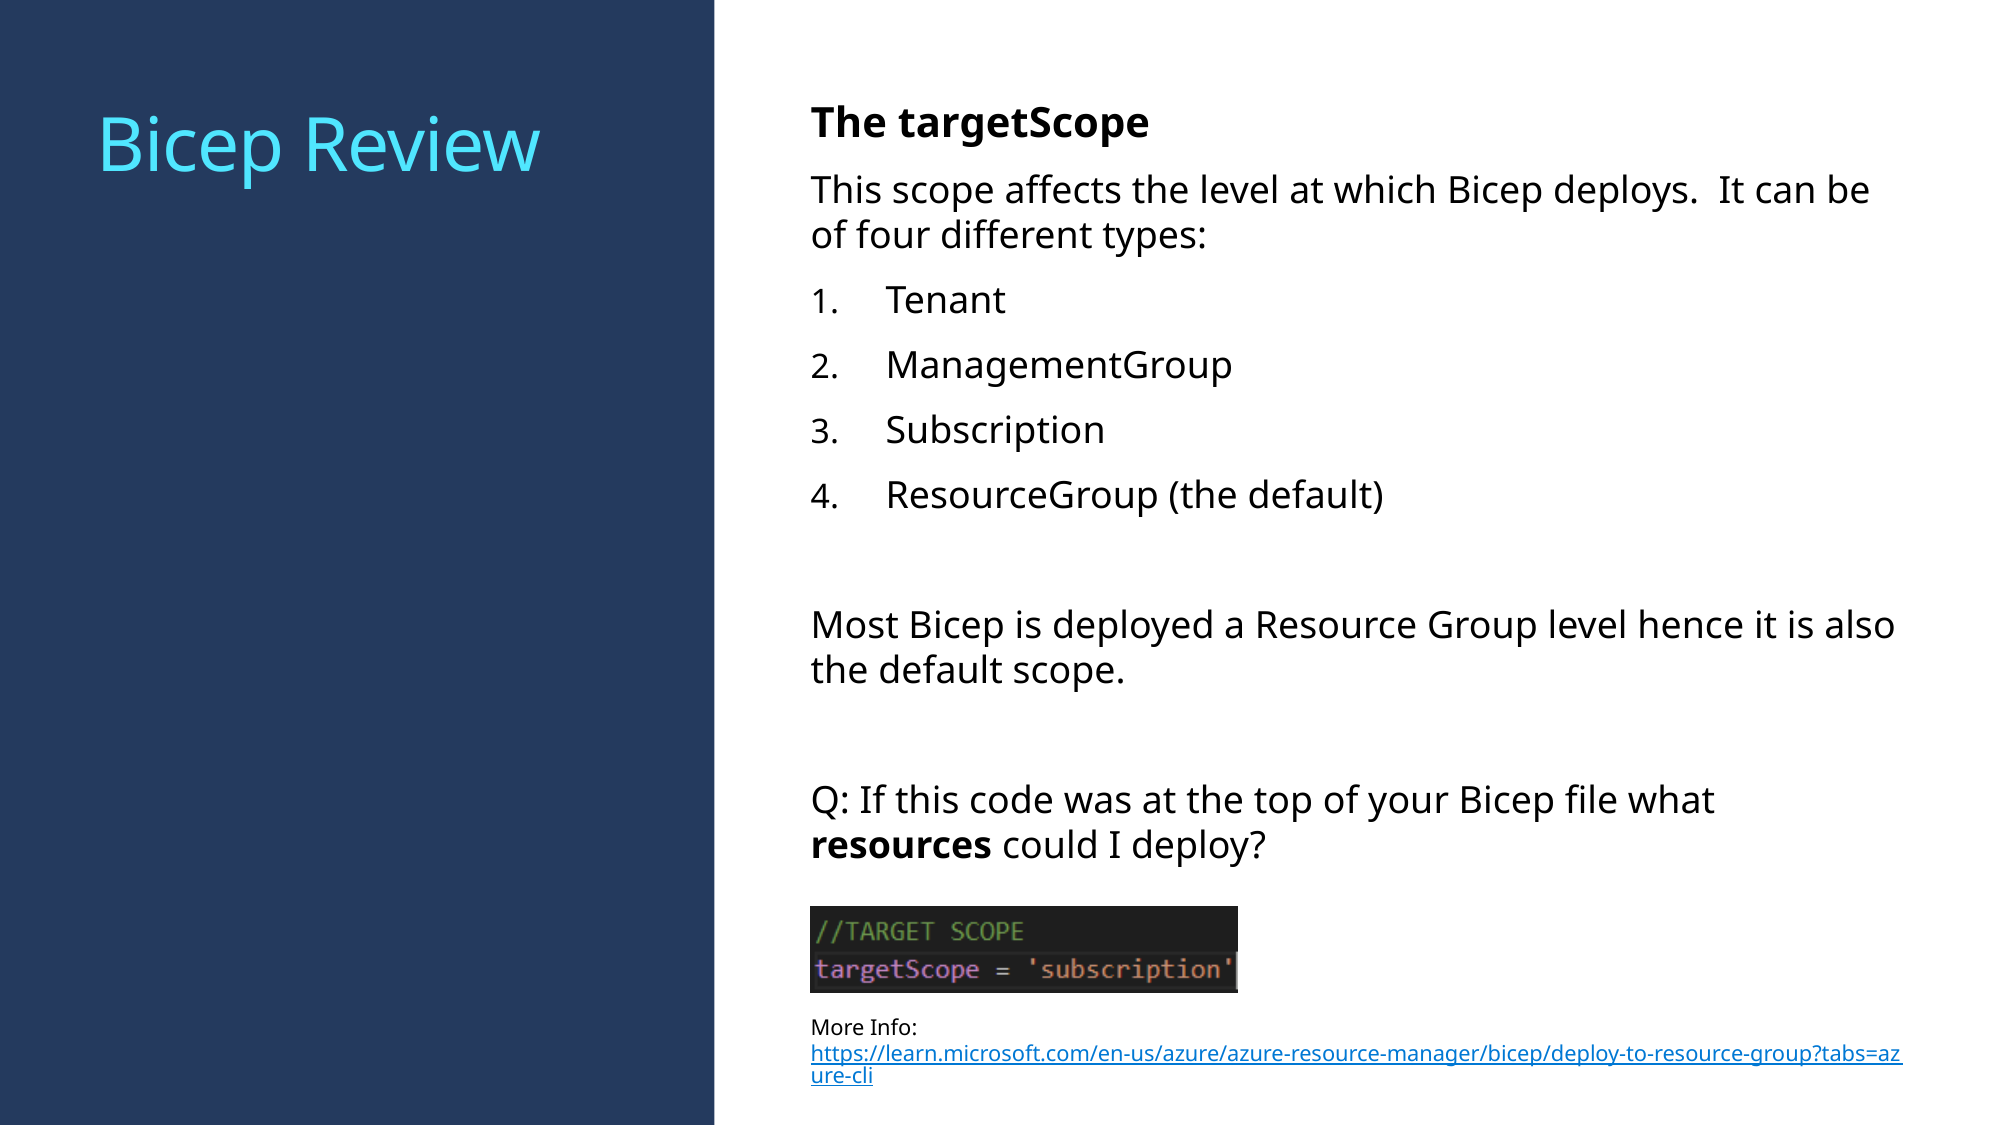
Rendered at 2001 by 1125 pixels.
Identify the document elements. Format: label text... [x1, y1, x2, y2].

list The targetScope This scope affects the level at which Bicep deploys. It can be of four different types: Tenant ManagementGroup Subscription ResourceGroup (the default) Most Bicep is deployed a Resource Group level hence it is also the default scope. Q: If this code was at the top of your Bicep file what resources could I deploy? More Info: https://learn.microsoft.com/en-us/azure/azure-resource-manager/bicep/deploy-to-resource-group?tabs=azure-cli [810, 96, 1905, 1029]
picture [810, 906, 1238, 993]
title Bicep Review [96, 96, 619, 608]
